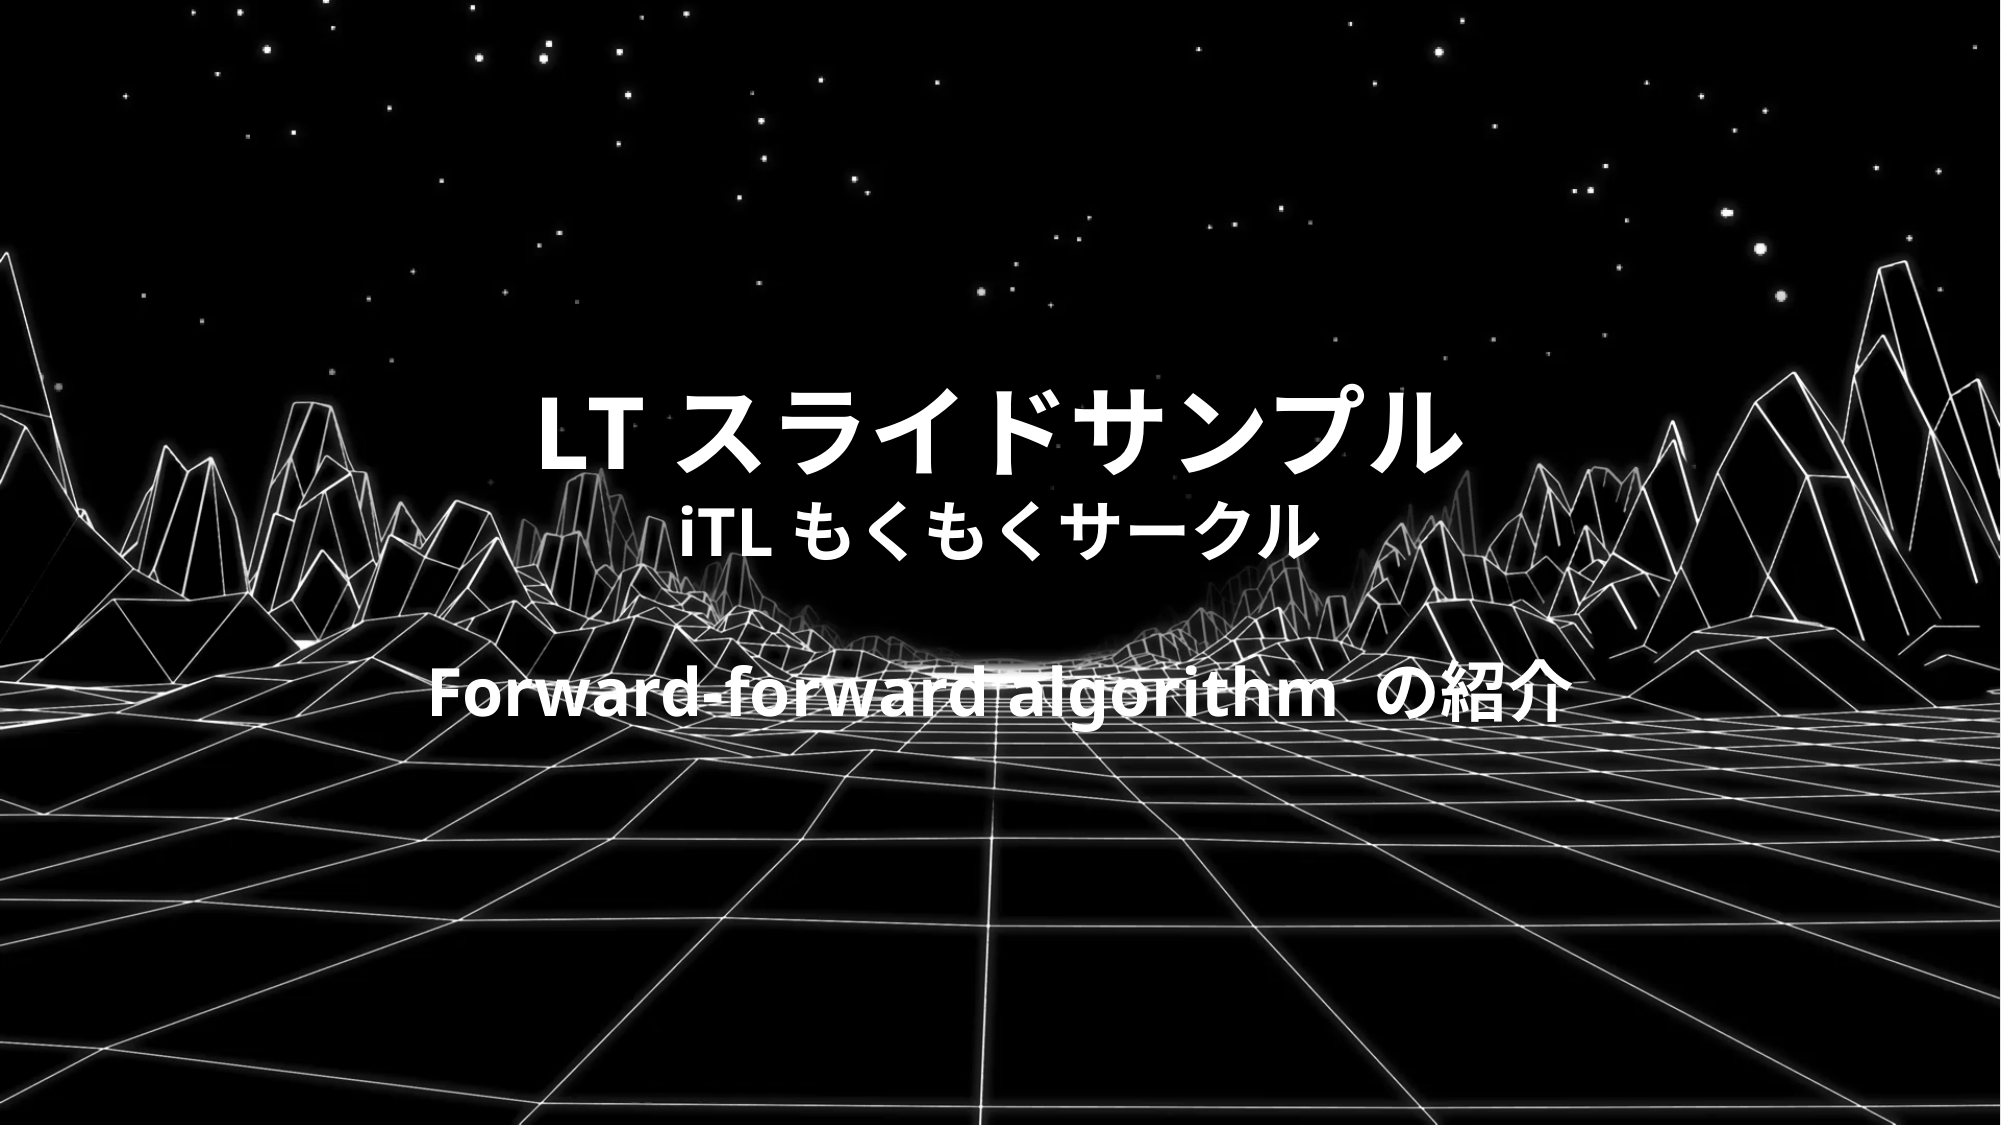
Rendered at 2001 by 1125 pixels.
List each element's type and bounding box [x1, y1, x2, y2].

text_box [0, 0, 2000, 1125]
